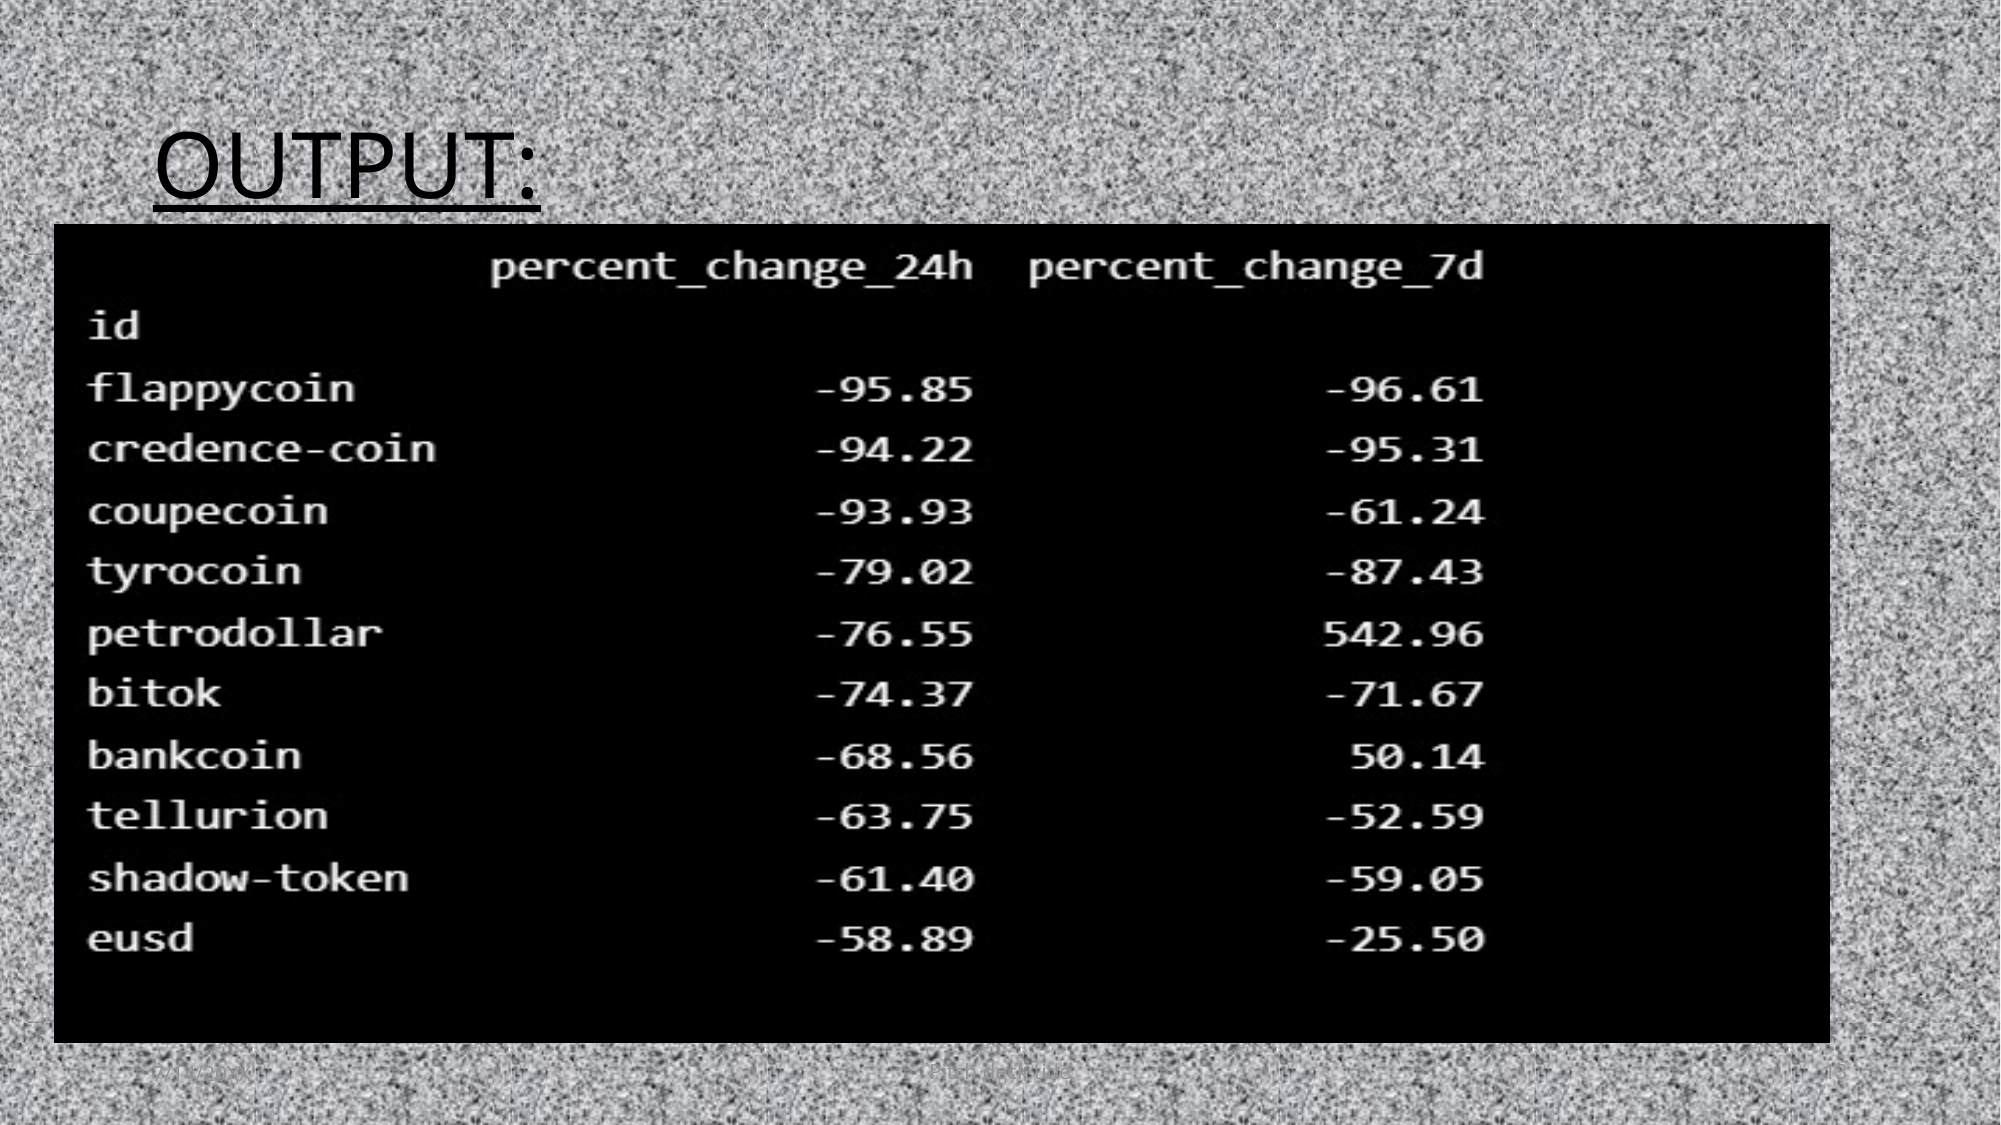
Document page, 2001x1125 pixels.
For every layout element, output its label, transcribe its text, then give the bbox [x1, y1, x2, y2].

footer Pitch deck title [662, 1043, 1338, 1103]
picture [0, 0, 2001, 1125]
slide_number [137, 1043, 588, 1103]
title OUTPUT: [138, 60, 1863, 278]
slide_number 13 [1412, 1042, 1863, 1103]
